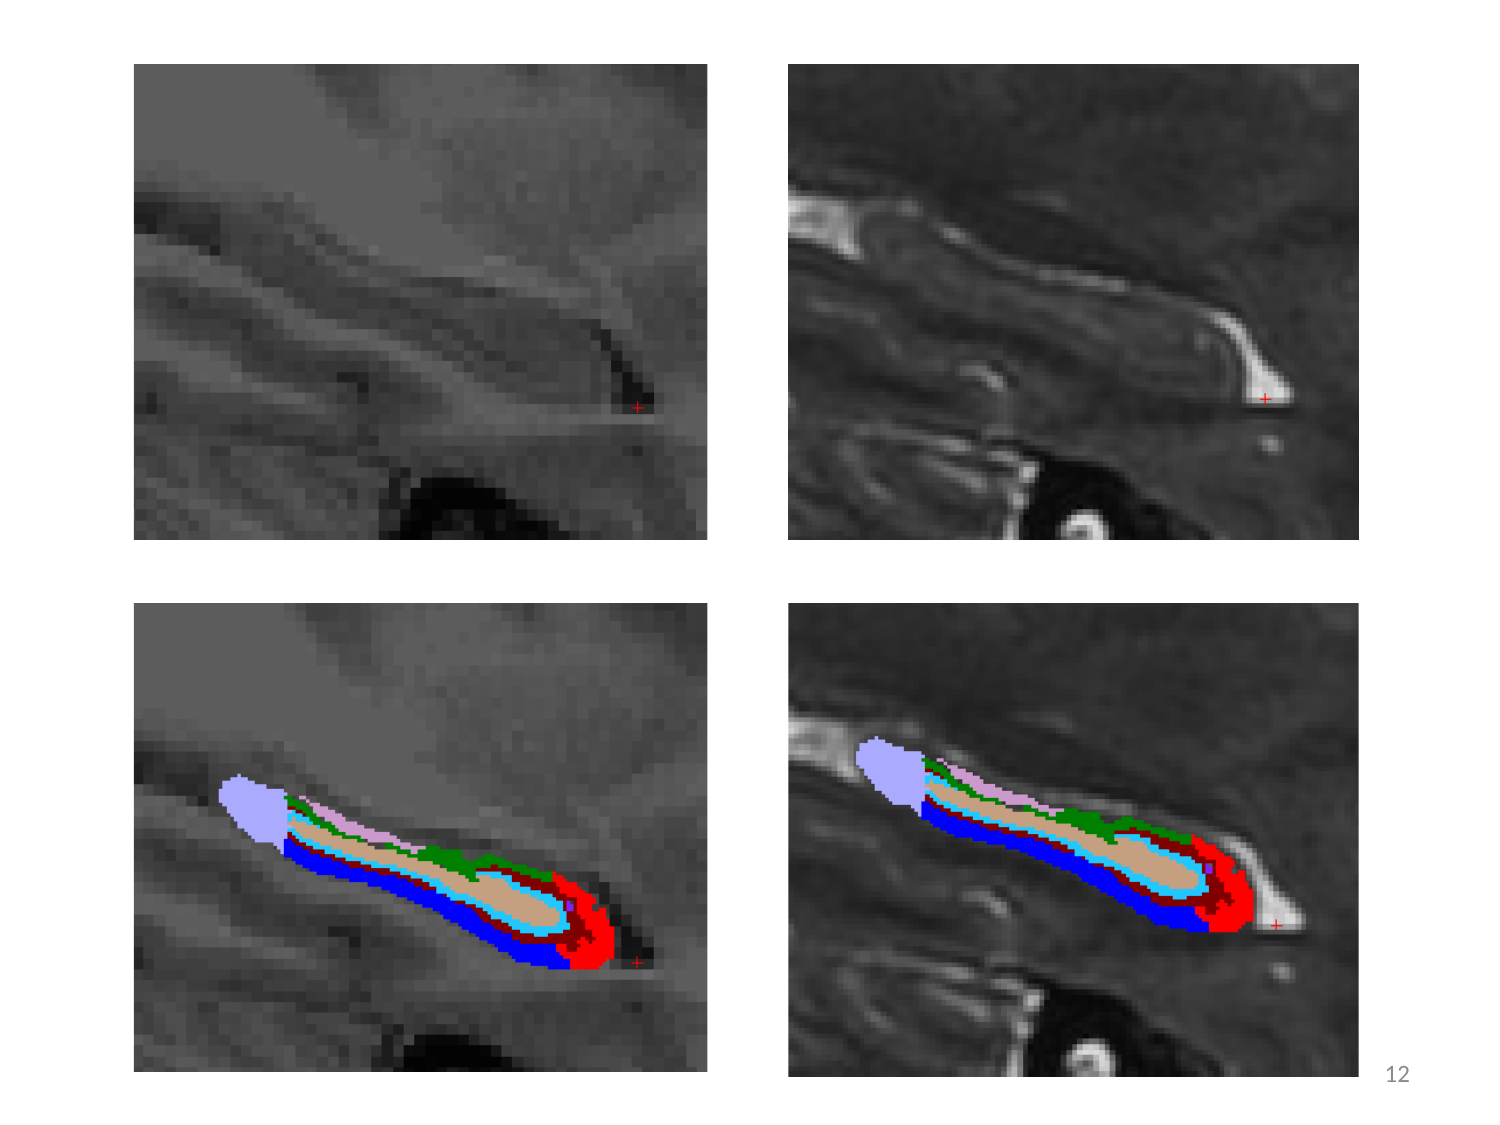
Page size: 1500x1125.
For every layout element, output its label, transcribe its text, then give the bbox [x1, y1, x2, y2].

picture [133, 64, 708, 540]
picture [788, 64, 1359, 540]
slide_number 12 [1074, 1042, 1425, 1103]
picture [788, 603, 1359, 1078]
picture [133, 602, 708, 1072]
